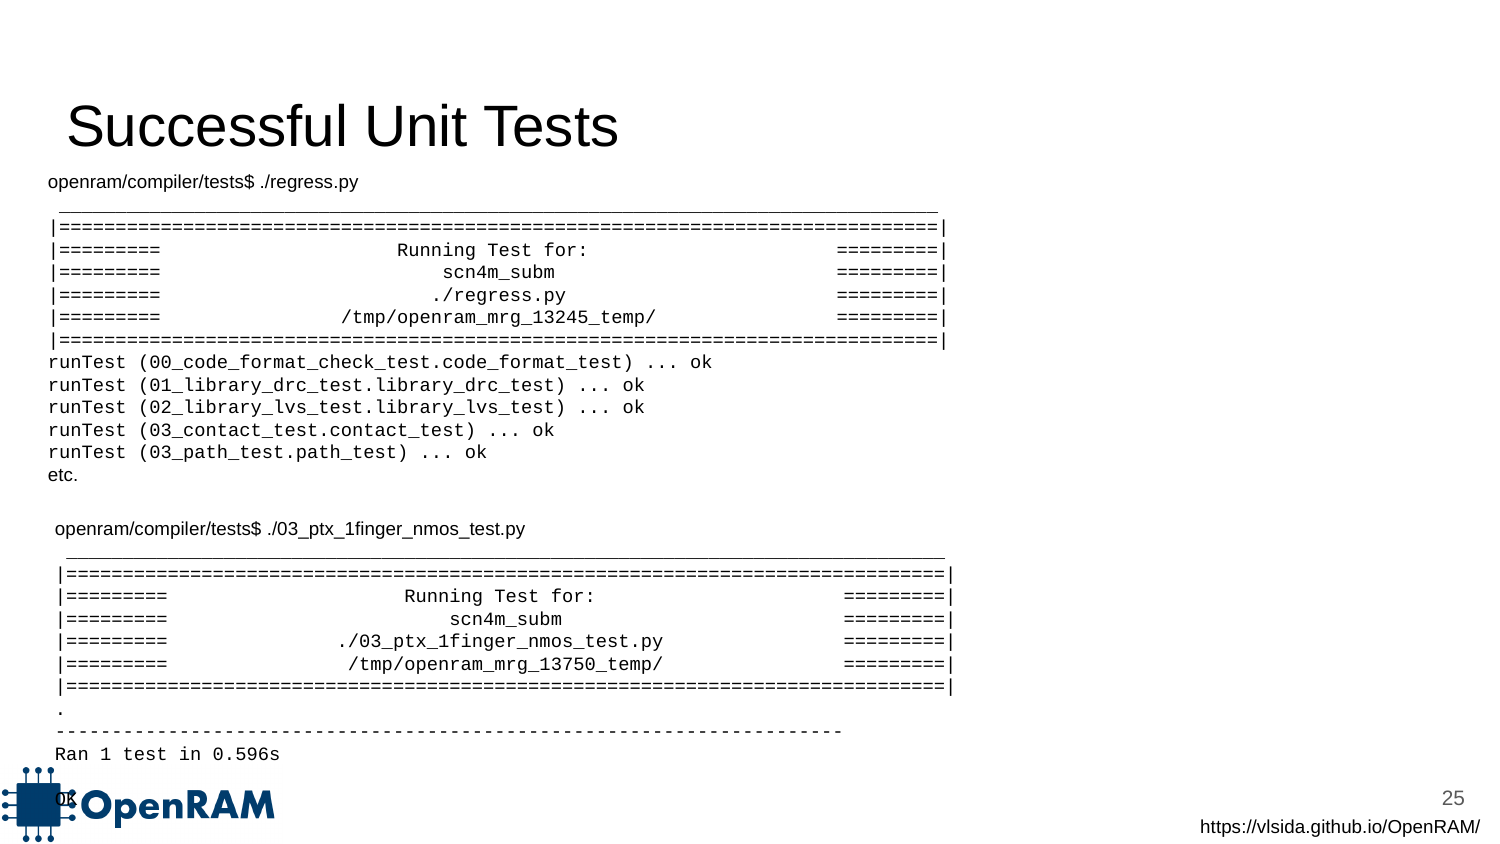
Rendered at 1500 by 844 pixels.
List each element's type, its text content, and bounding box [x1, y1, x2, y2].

text_box openram/compiler/tests$ ./03_ptx_1finger_nmos_test.py ______________________________________________________________________________ |==============================================================================| |========= Running Test for: =========| |========= scn4m_subm =========| |========= ./03_ptx_1finger_nmos_test.py =========| |========= /tmp/openram_mrg_13750_temp/ =========| |==============================================================================| . ---------------------------------------------------------------------- Ran 1 test in 0.596s OK [39, 501, 1179, 817]
text_box openram/compiler/tests$ ./regress.py ______________________________________________________________________________ |==============================================================================| |========= Running Test for: =========| |========= scn4m_subm =========| |========= ./regress.py =========| |========= /tmp/openram_mrg_13245_temp/ =========| |==============================================================================| runTest (00_code_format_check_test.code_format_test) ... ok runTest (01_library_drc_test.library_drc_test) ... ok runTest (02_library_lvs_test.library_lvs_test) ... ok runTest (03_contact_test.contact_test) ... ok runTest (03_path_test.path_test) ... ok etc. [33, 155, 1067, 570]
picture [0, 764, 283, 844]
slide_number ‹#› [1389, 764, 1480, 830]
title Successful Unit Tests [51, 72, 1449, 167]
